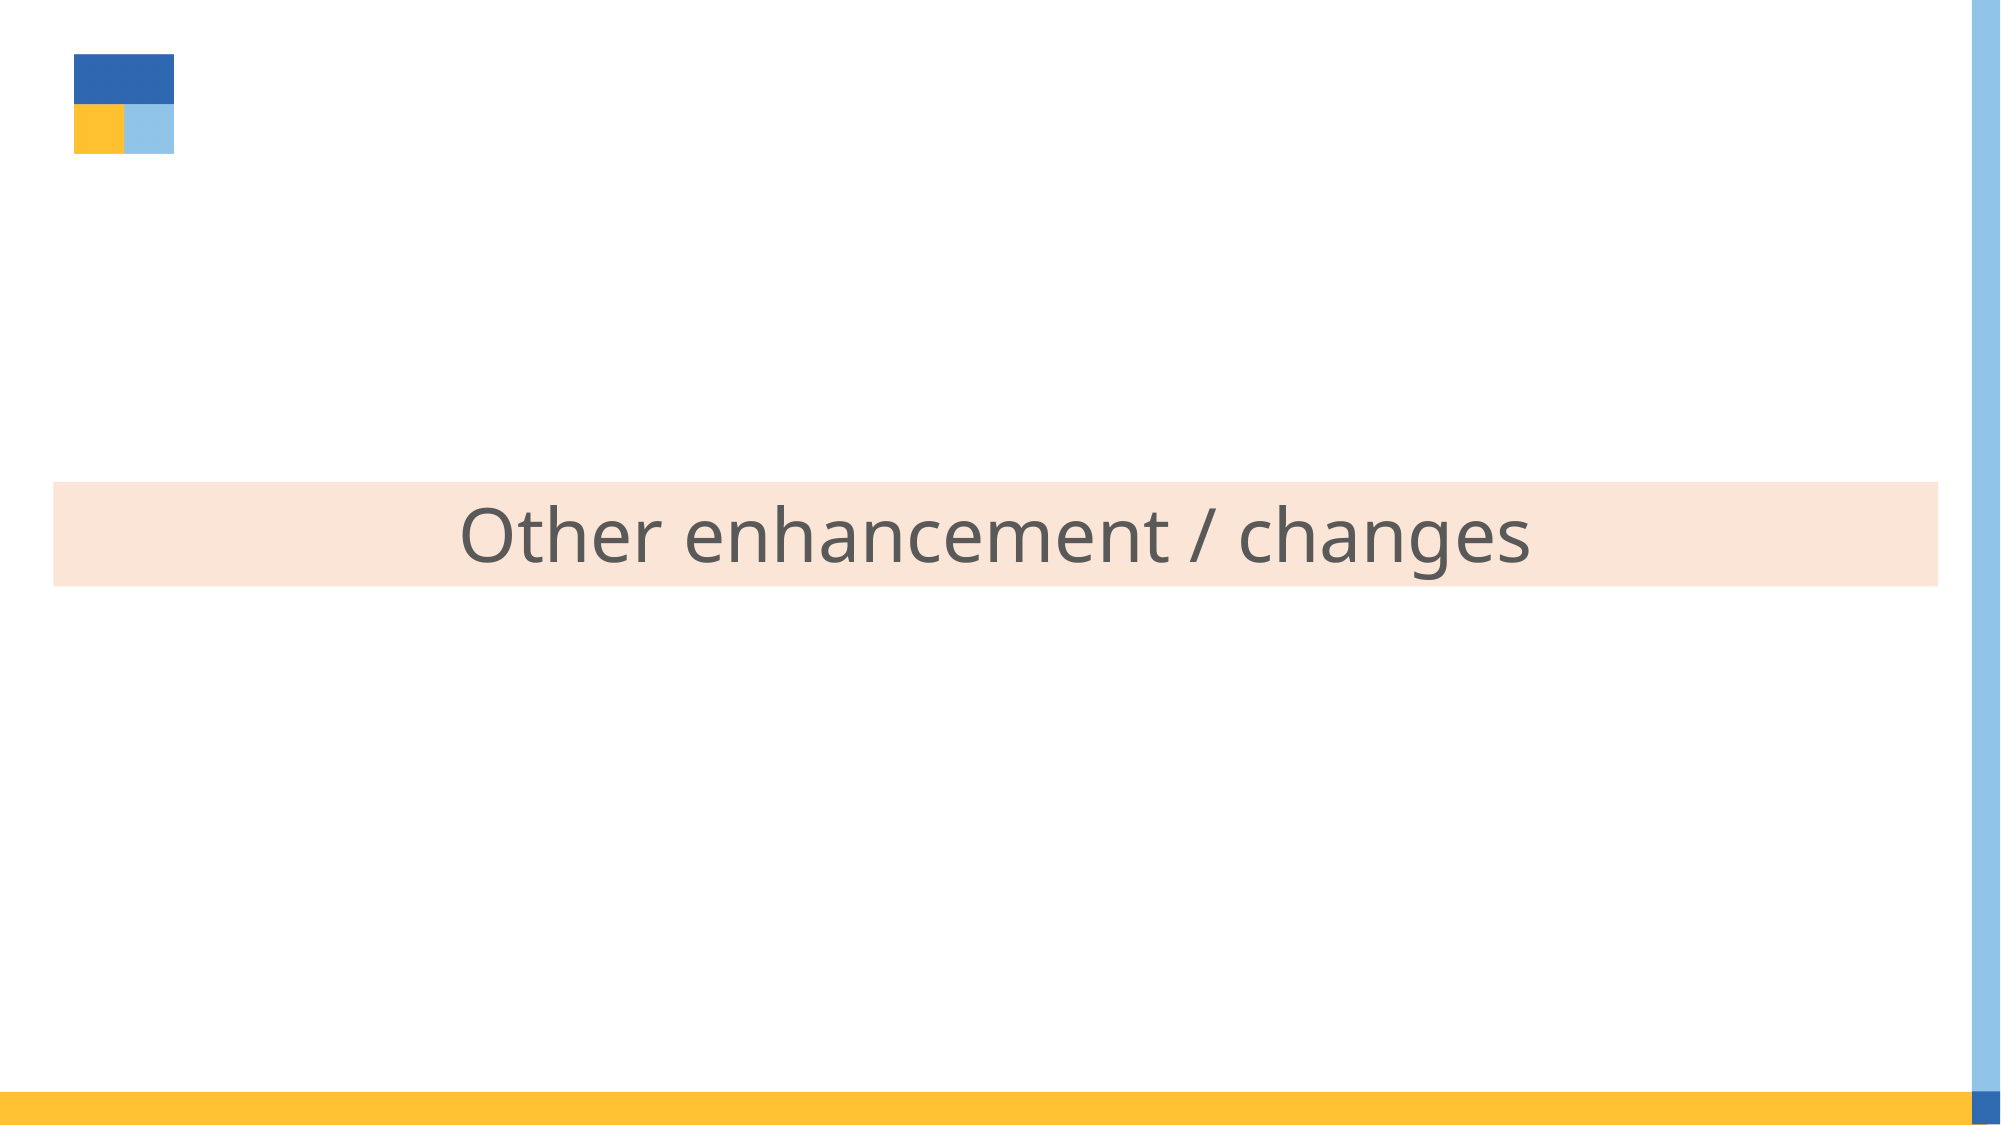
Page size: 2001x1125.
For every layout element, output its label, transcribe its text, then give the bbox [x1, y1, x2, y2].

title Other enhancement / changes [53, 481, 1939, 587]
picture [74, 54, 174, 154]
